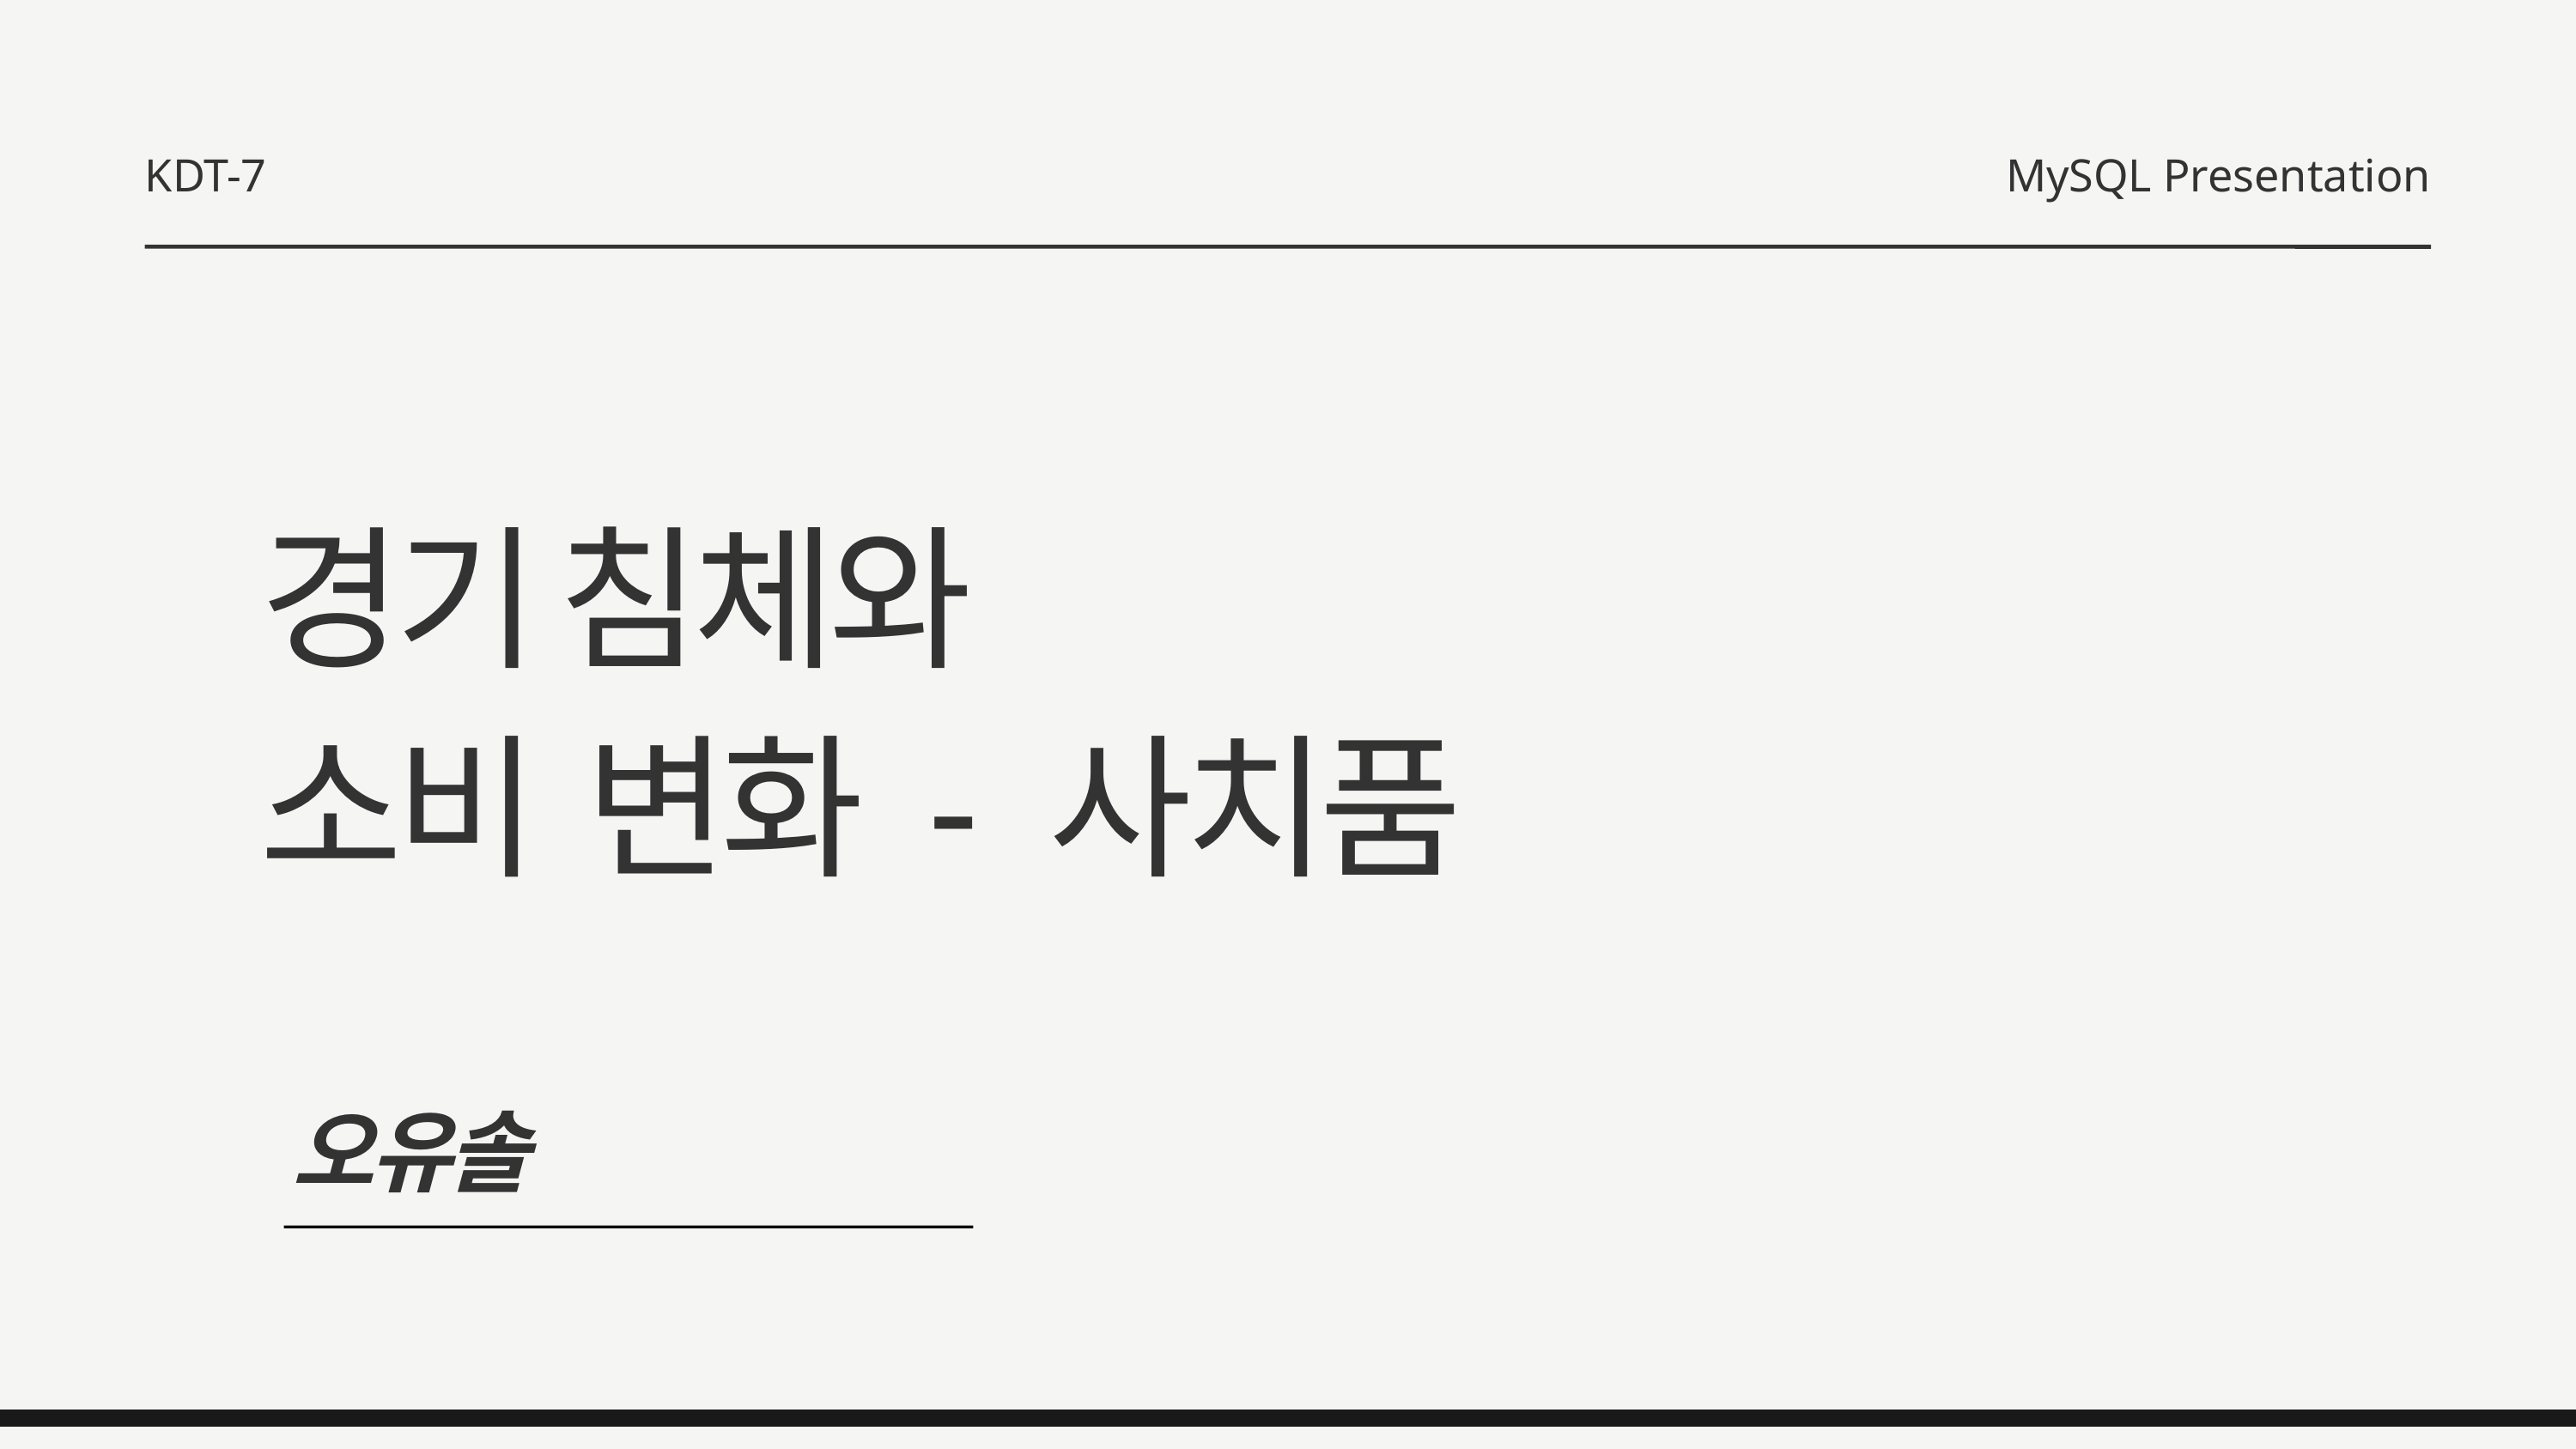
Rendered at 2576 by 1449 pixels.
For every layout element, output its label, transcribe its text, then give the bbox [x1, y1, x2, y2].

text_box KDT-7 [144, 137, 854, 201]
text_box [0, 1409, 2576, 1427]
text_box 오유솔 [289, 1095, 534, 1203]
text_box 경기 침체와 소비 변화 - 사치품 [259, 478, 2221, 896]
text_box MySQL Presentation [1721, 137, 2432, 201]
